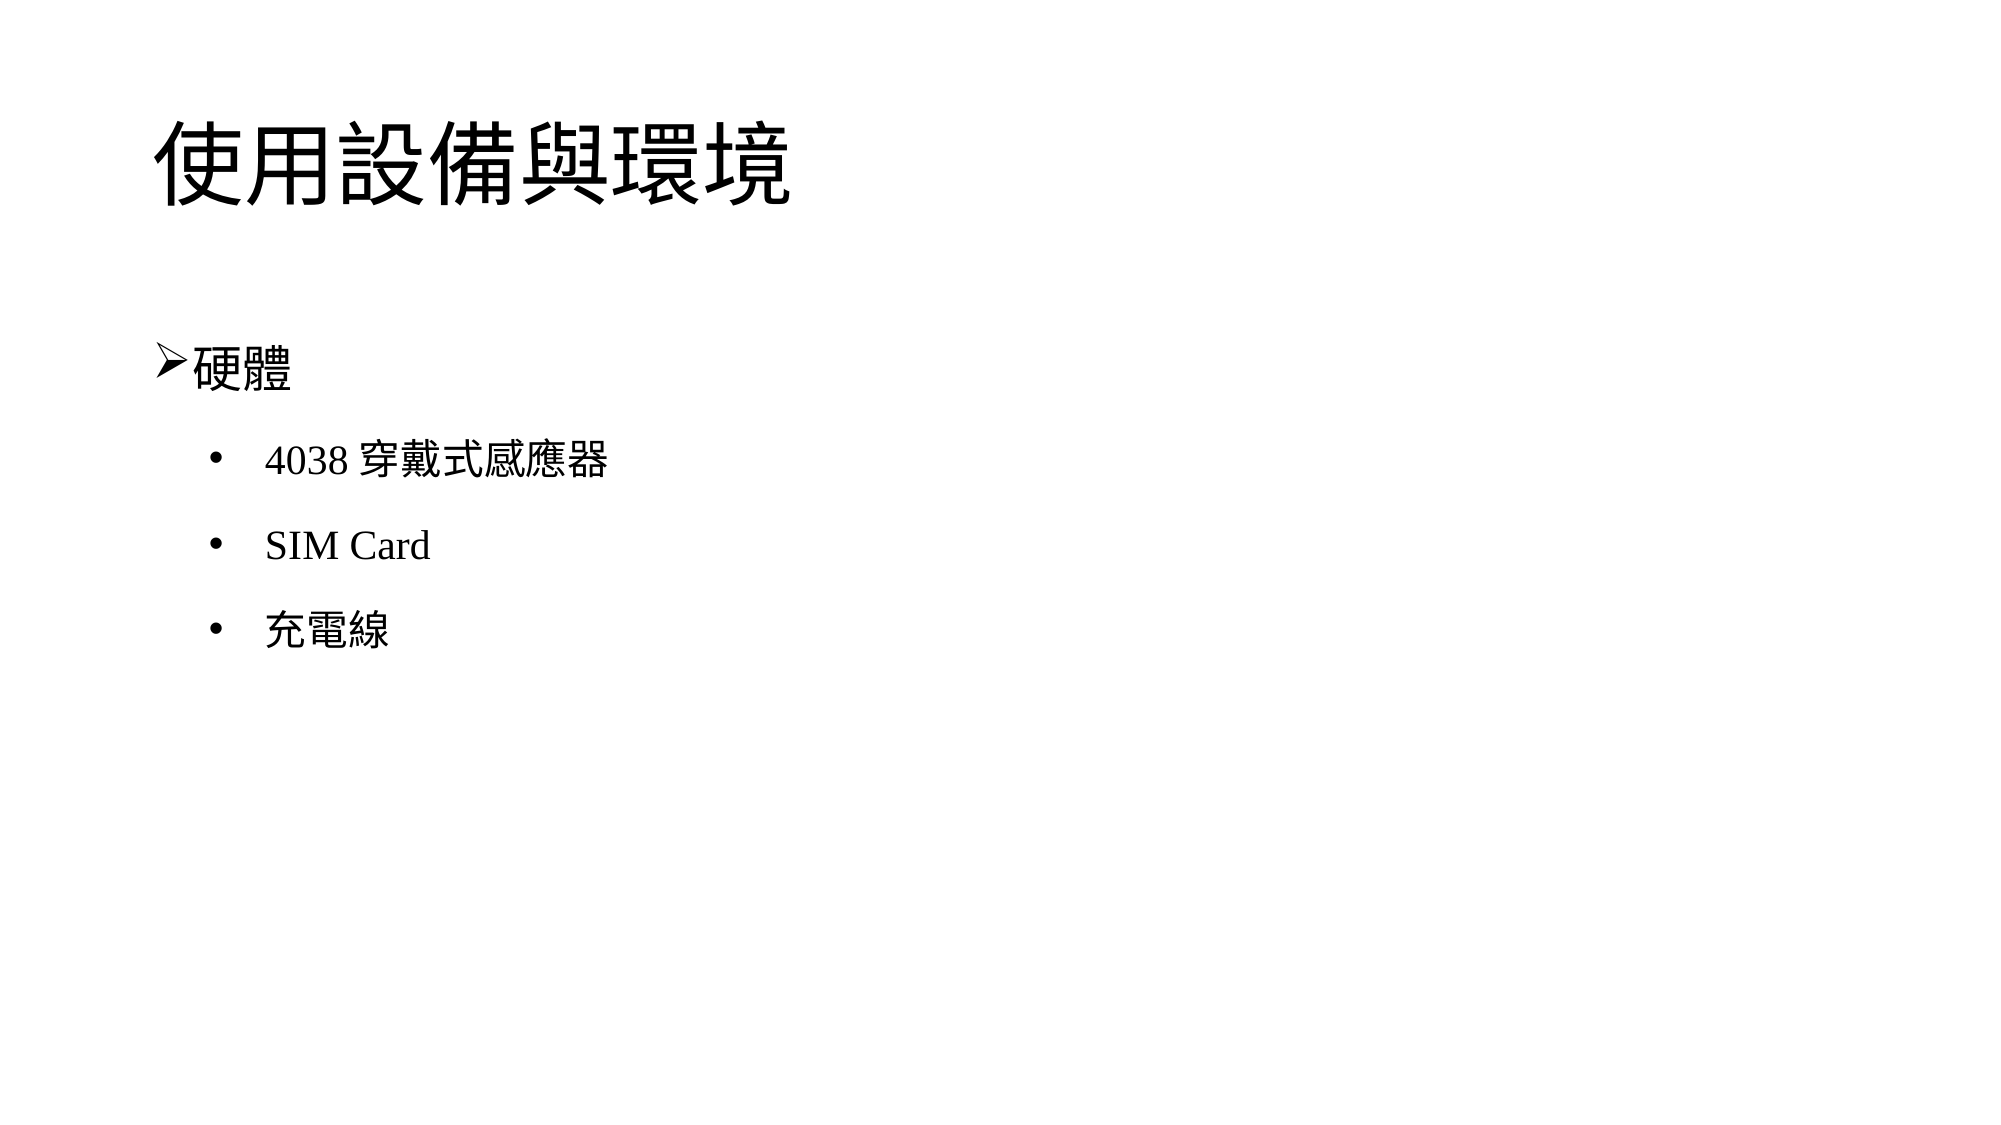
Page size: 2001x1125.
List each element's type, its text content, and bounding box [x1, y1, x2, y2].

list 硬體 4038穿戴式感應器 SIM Card 充電線 [137, 299, 1863, 1014]
title 使用設備與環境 [137, 59, 1863, 278]
